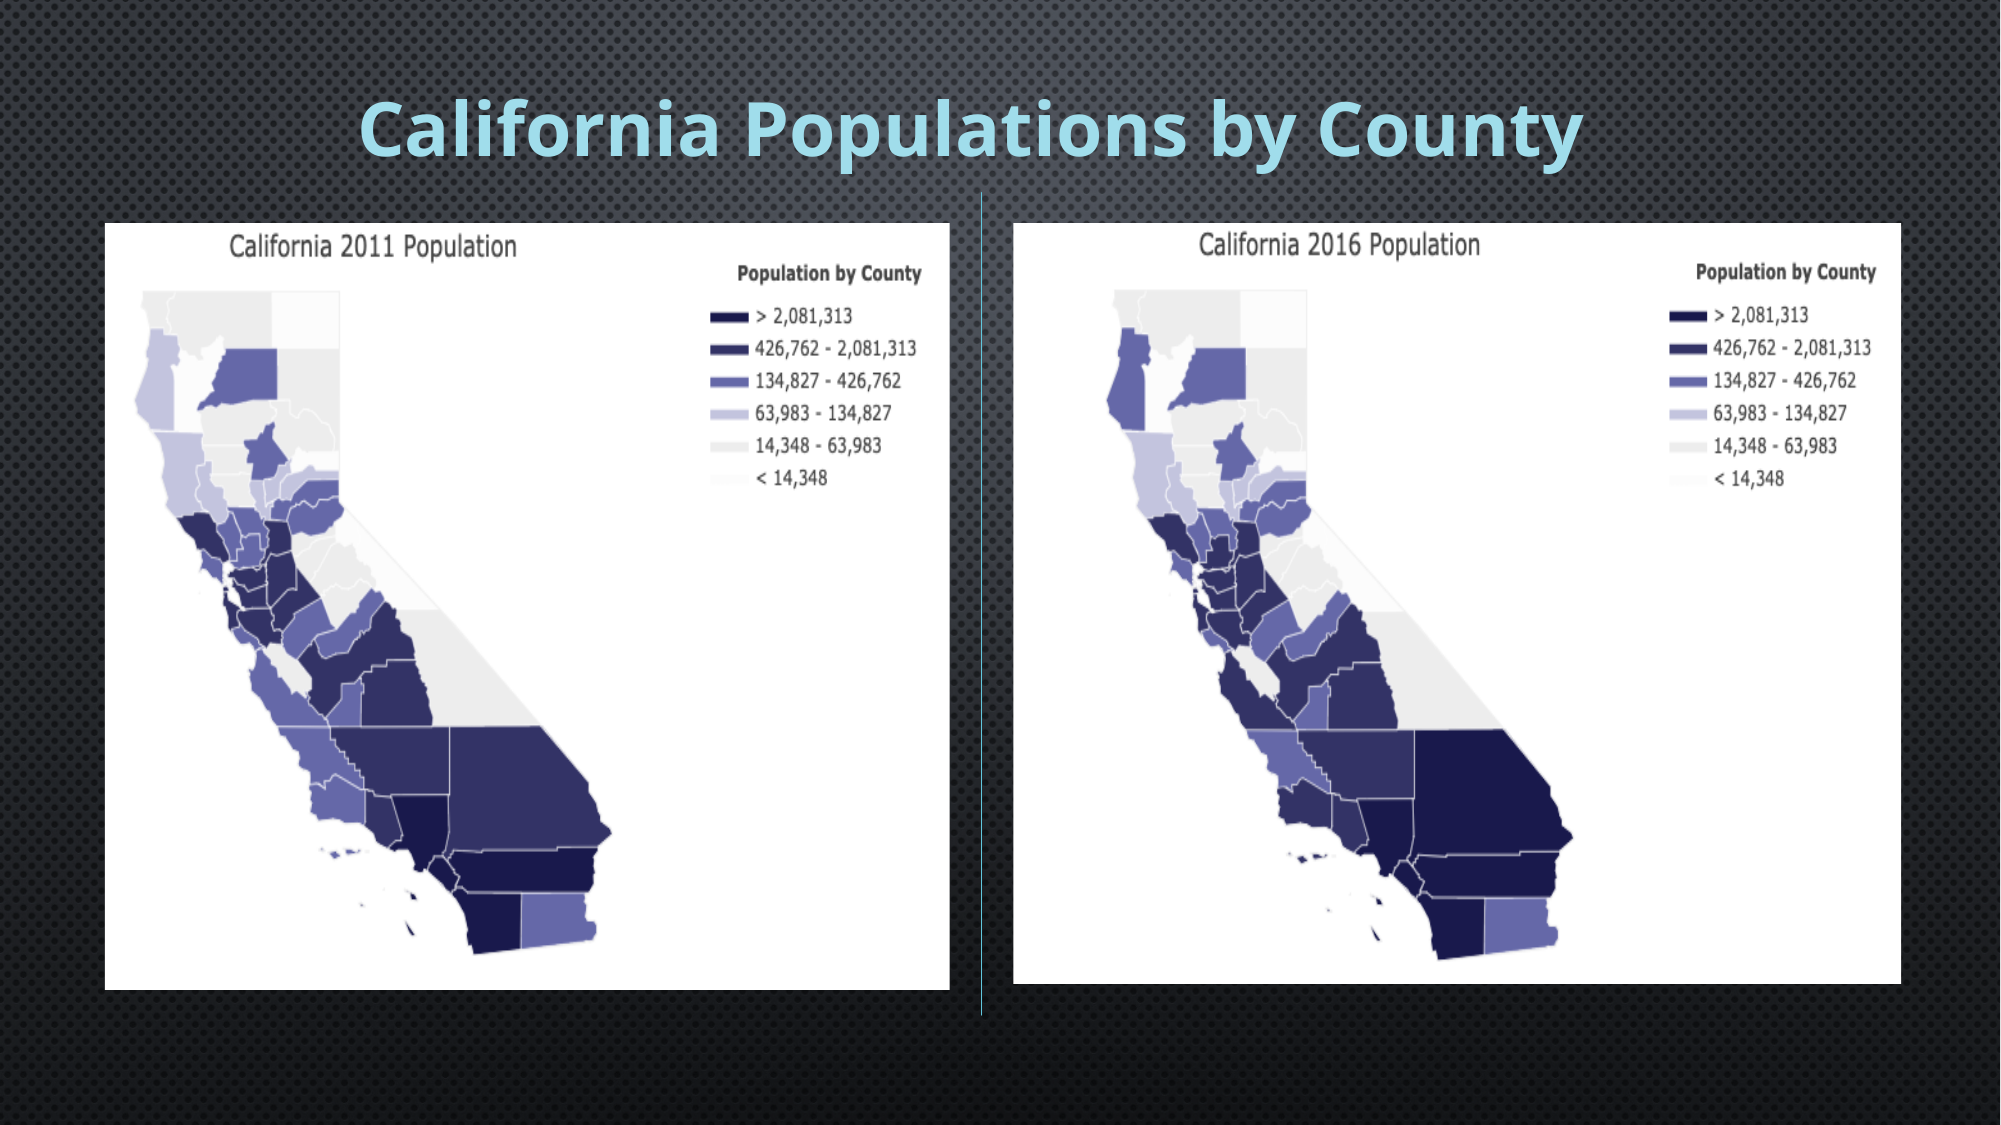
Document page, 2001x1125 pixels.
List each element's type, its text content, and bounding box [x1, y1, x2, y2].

picture [1013, 223, 1902, 984]
picture [104, 223, 950, 999]
text_box California Populations by County [336, 74, 1607, 179]
